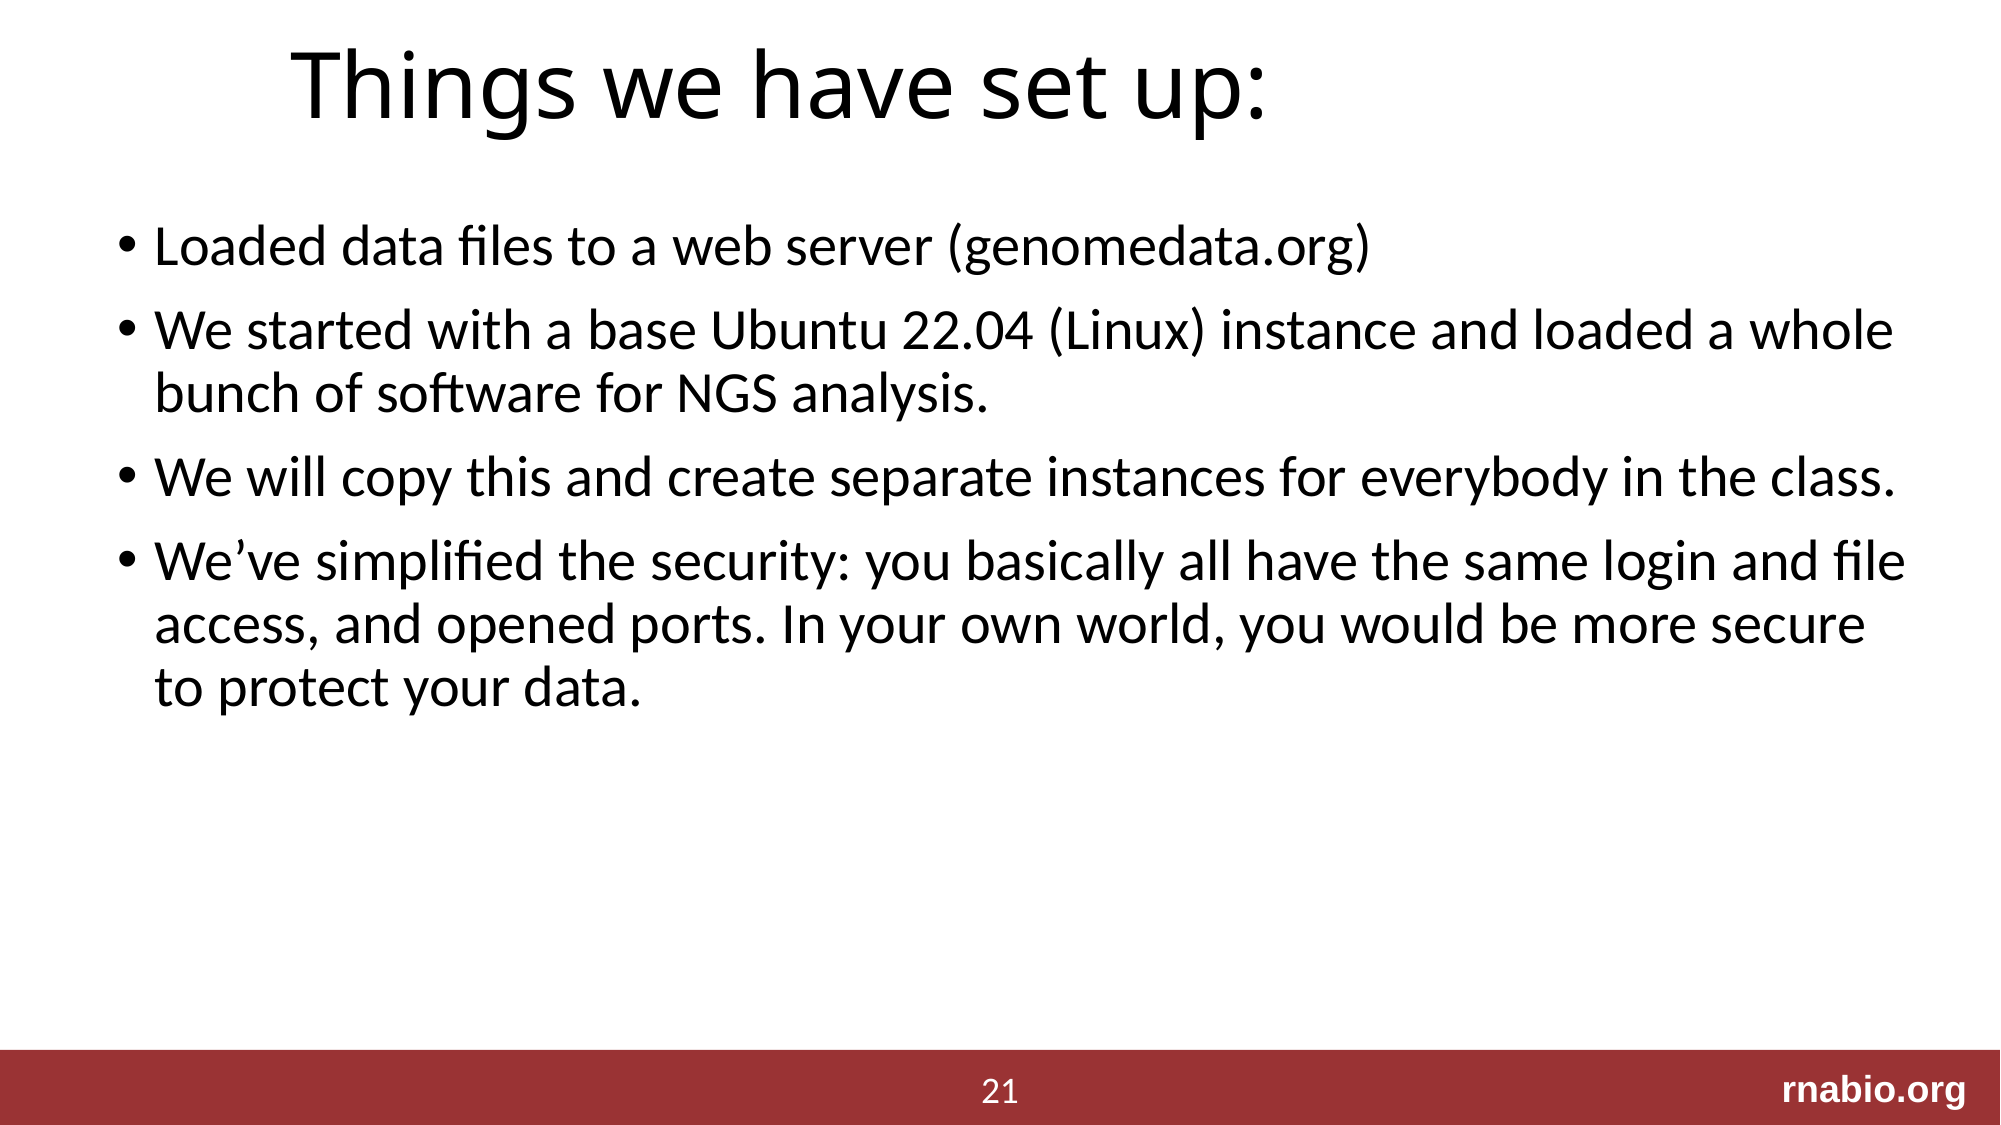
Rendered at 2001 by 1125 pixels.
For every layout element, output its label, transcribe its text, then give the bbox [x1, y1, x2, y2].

title Things we have set up: [275, 0, 1725, 184]
list Loaded data files to a web server (genomedata.org) We started with a base Ubuntu 22.04 (Linux) instance and loaded a whole bunch of software for NGS analysis. We will copy this and create separate instances for everybody in the class. We’ve simplified the security: you basically all have the same login and file access, and opened ports. In your own world, you would be more secure to protect your data. [102, 208, 1934, 1038]
